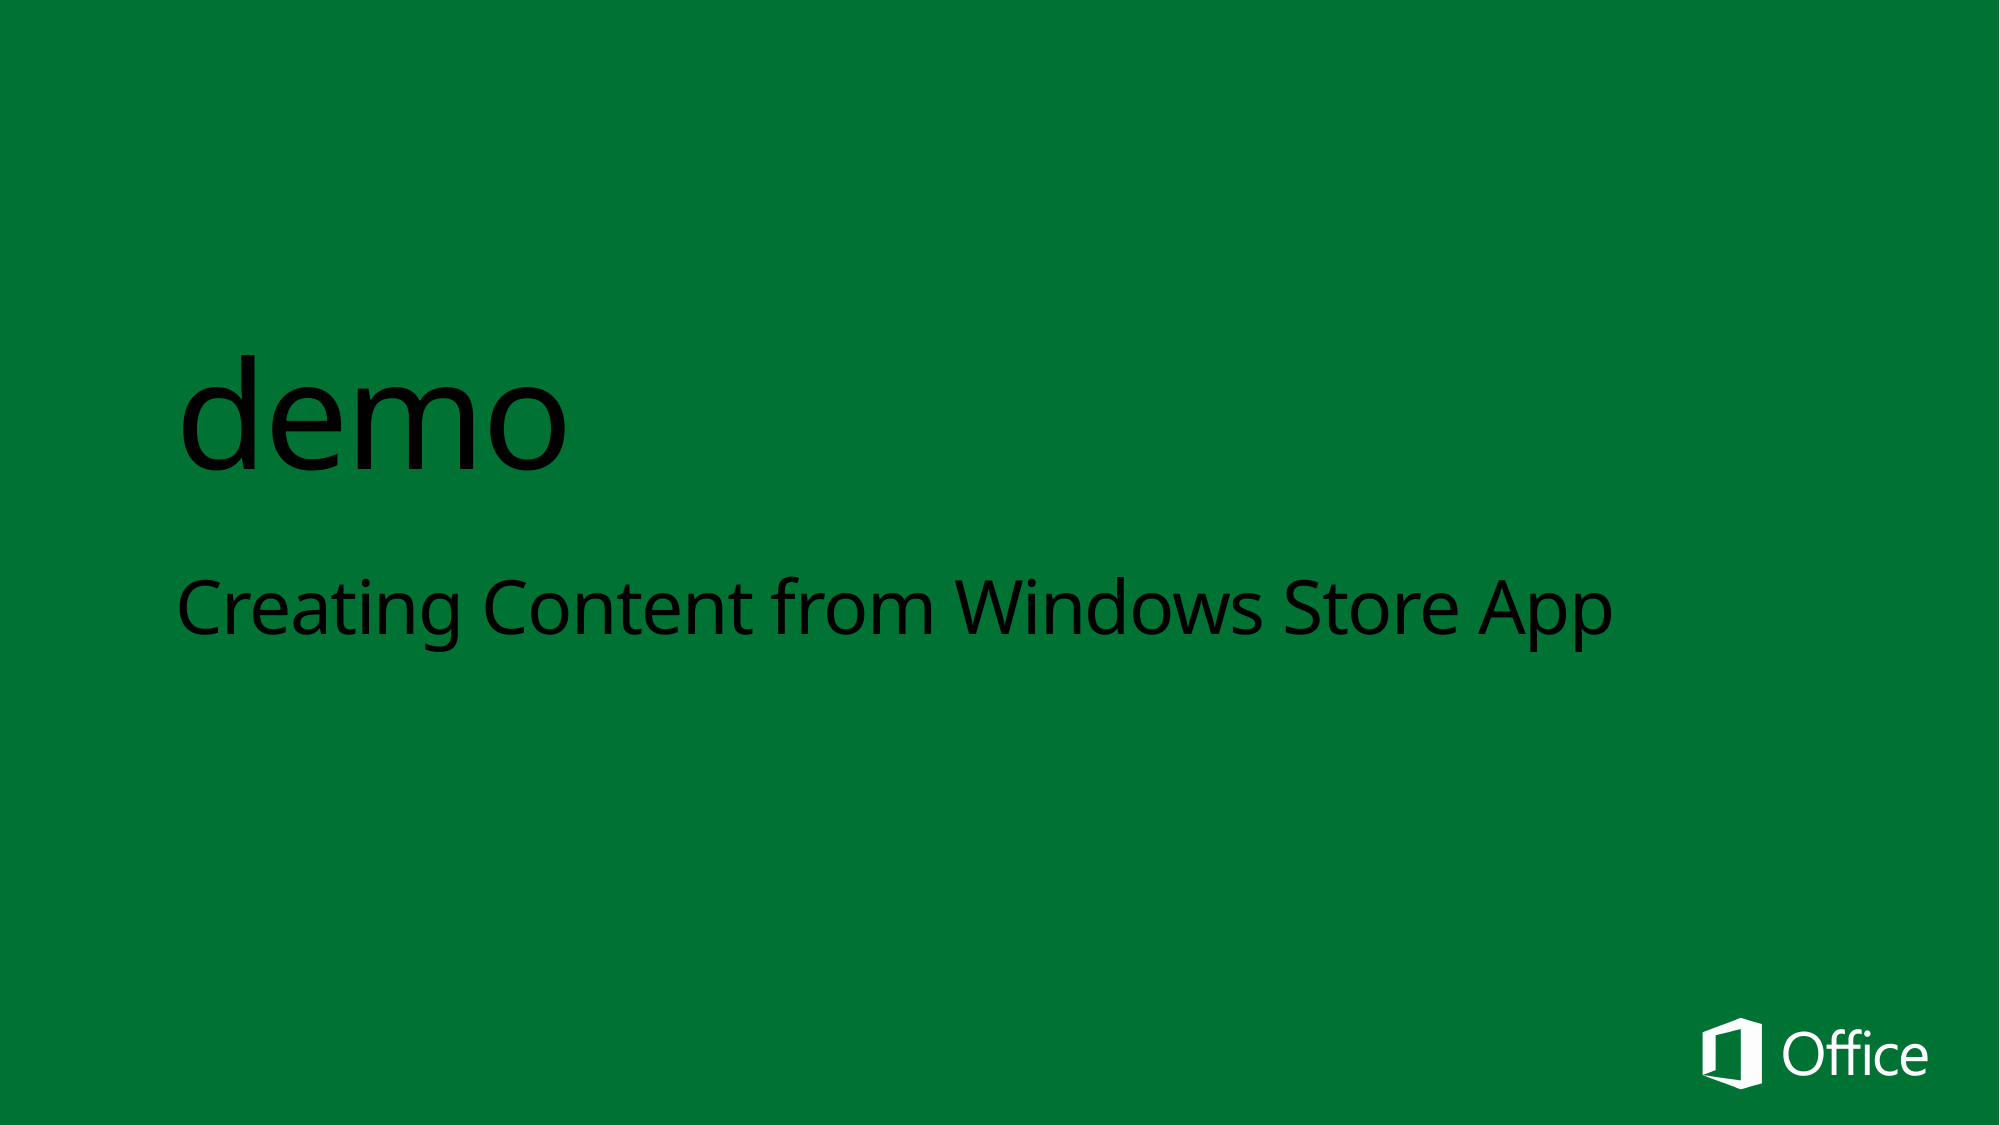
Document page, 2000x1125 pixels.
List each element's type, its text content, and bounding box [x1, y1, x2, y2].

list Creating Content from Windows Store App [160, 561, 1840, 644]
title demo [160, 346, 1840, 510]
picture [1672, 986, 1958, 1121]
